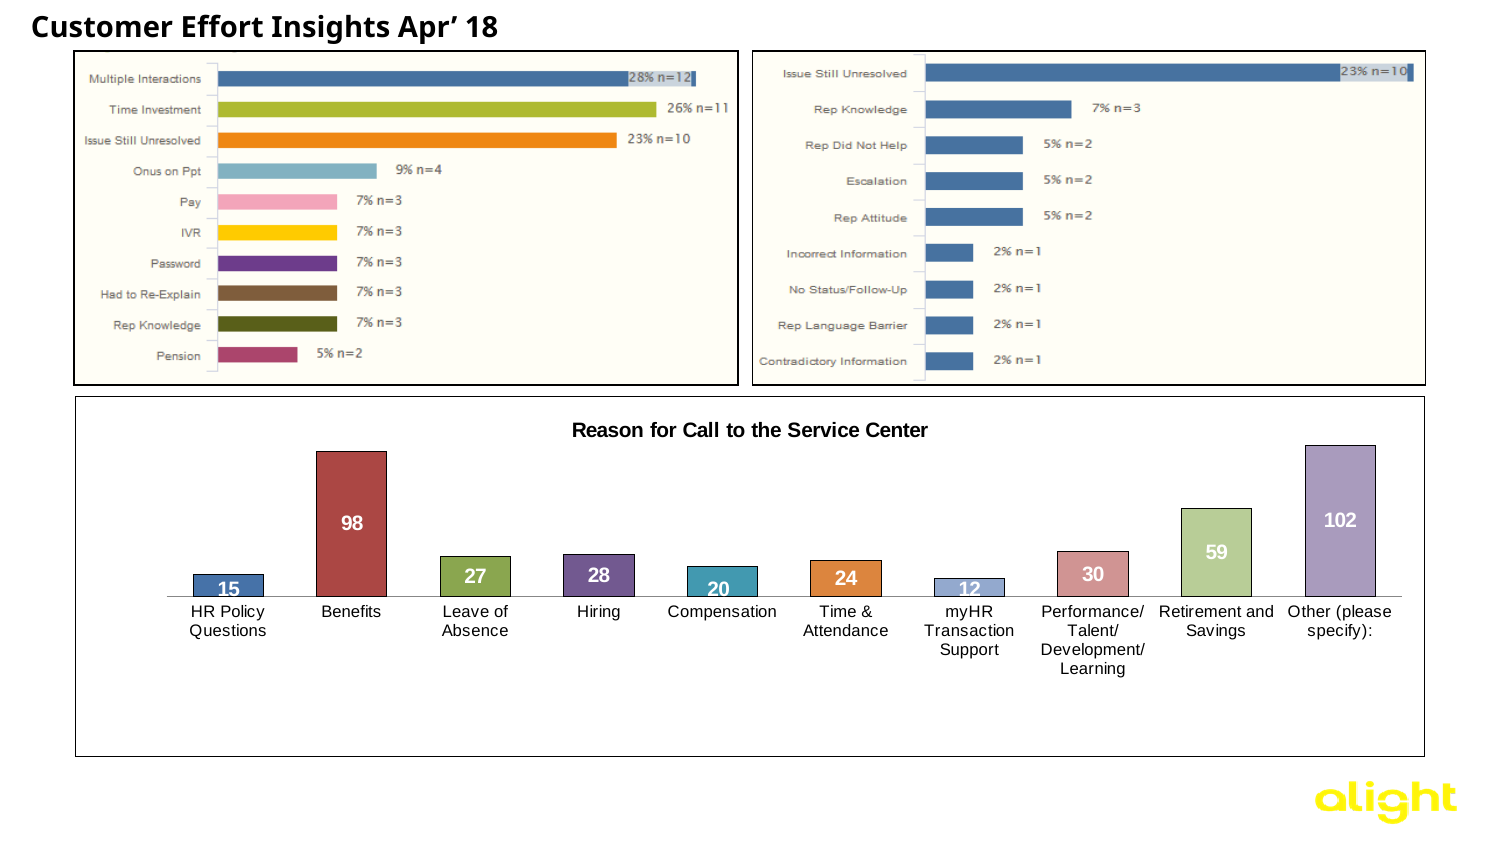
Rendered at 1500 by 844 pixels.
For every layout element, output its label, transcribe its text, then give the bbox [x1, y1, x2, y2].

picture [752, 51, 1426, 385]
text_box Customer Effort Insights Apr’ 18 [16, 1, 589, 52]
picture [1287, 759, 1486, 844]
picture [74, 51, 738, 385]
chart [74, 396, 1426, 757]
